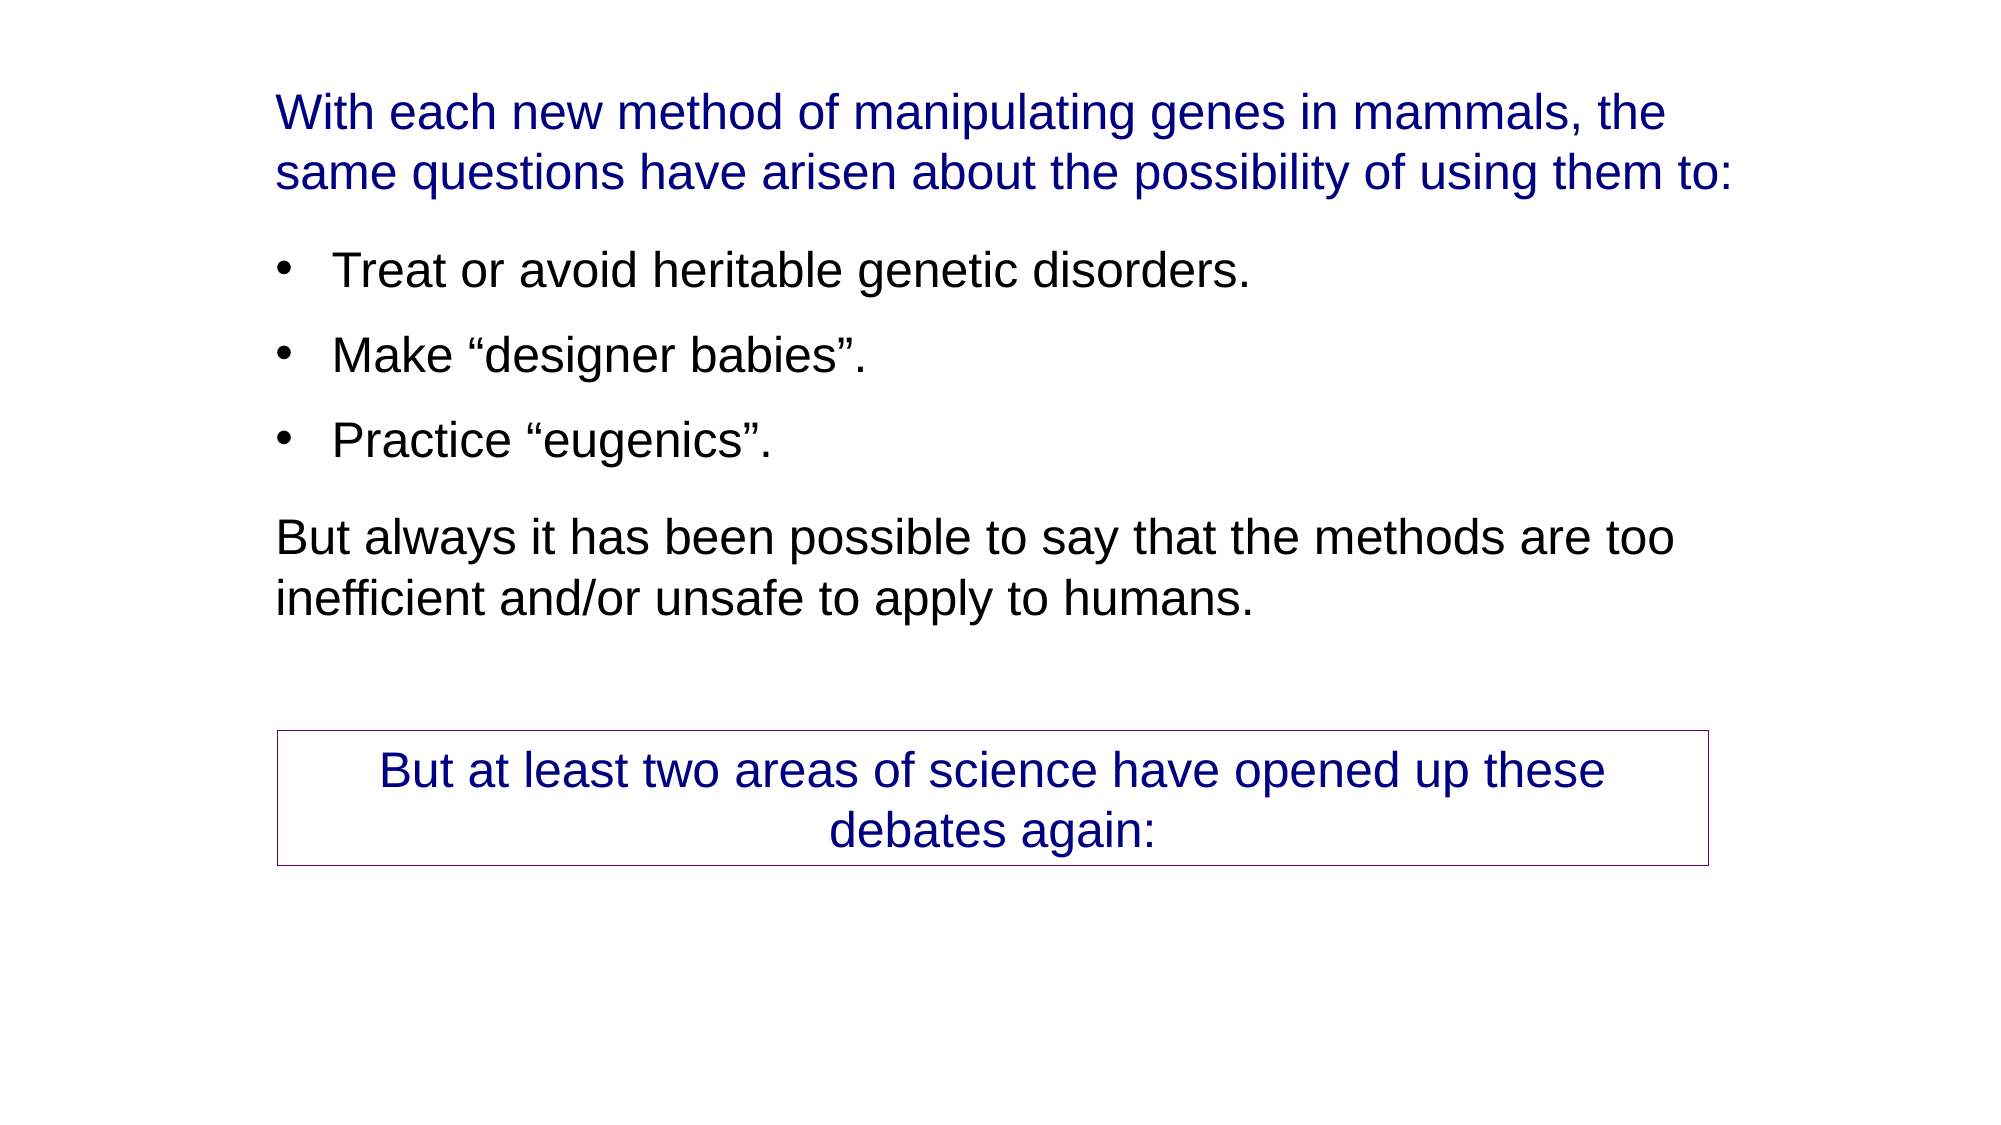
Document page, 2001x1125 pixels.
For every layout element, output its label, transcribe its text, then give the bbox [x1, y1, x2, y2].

text_box With each new method of manipulating genes in mammals, the same questions have arisen about the possibility of using them to: Treat or avoid heritable genetic disorders. Make “designer babies”. Practice “eugenics”. But always it has been possible to say that the methods are too inefficient and/or unsafe to apply to humans. [260, 72, 1758, 633]
text_box But at least two areas of science have opened up these debates again: [277, 730, 1709, 866]
